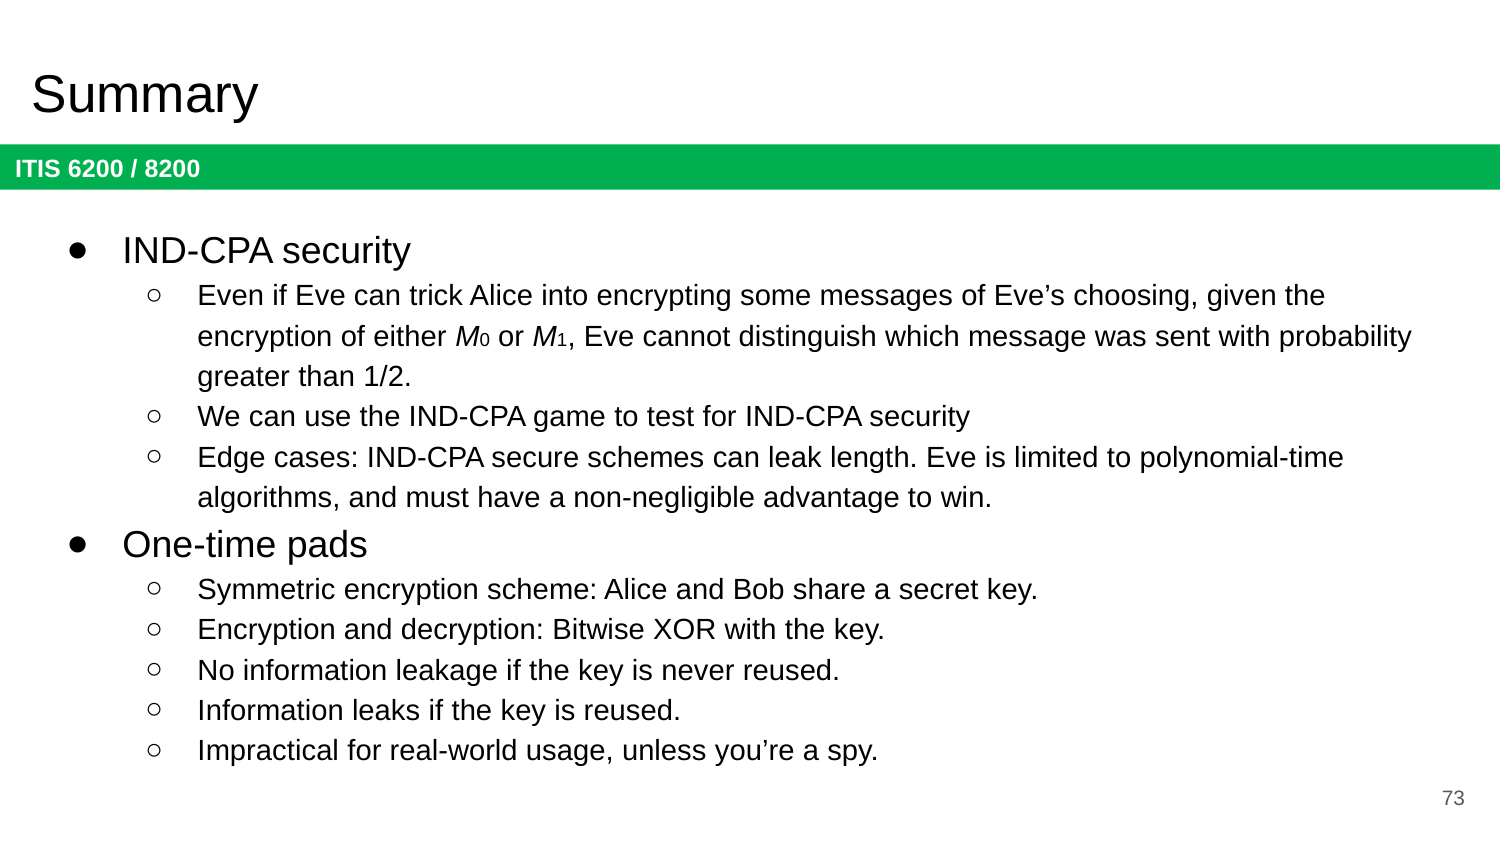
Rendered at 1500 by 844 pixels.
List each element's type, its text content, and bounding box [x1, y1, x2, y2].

list IND-CPA security Even if Eve can trick Alice into encrypting some messages of Eve’s choosing, given the encryption of either M0 or M1, Eve cannot distinguish which message was sent with probability greater than 1/2. We can use the IND-CPA game to test for IND-CPA security Edge cases: IND-CPA secure schemes can leak length. Eve is limited to polynomial-time algorithms, and must have a non-negligible advantage to win. One-time pads Symmetric encryption scheme: Alice and Bob share a secret key. Encryption and decryption: Bitwise XOR with the key. No information leakage if the key is never reused. Information leaks if the key is reused. Impractical for real-world usage, unless you’re a spy. [32, 204, 1431, 823]
slide_number 73 [1389, 764, 1480, 830]
title Summary [16, 44, 1415, 139]
